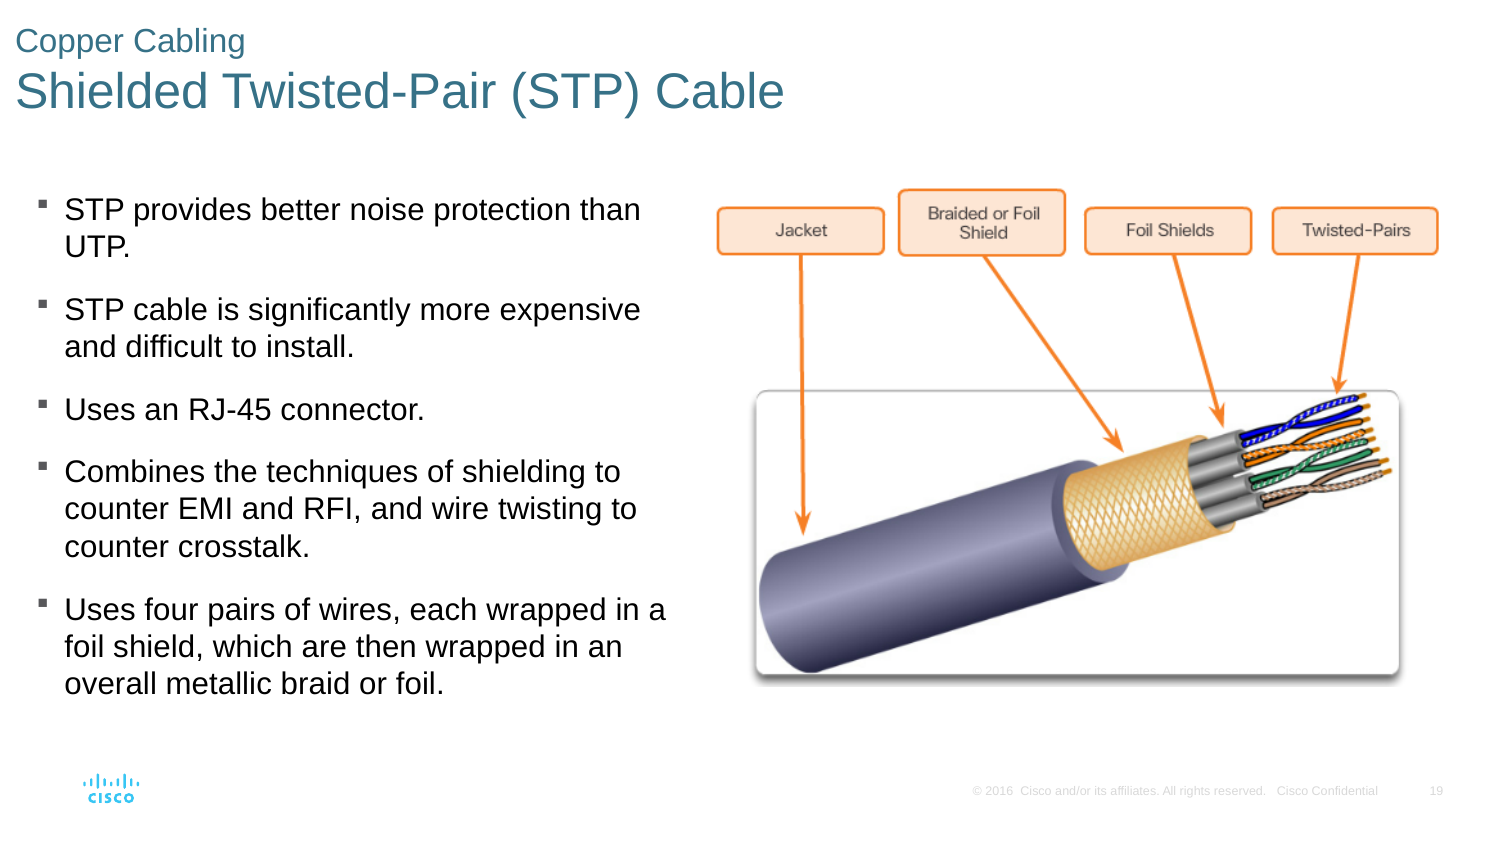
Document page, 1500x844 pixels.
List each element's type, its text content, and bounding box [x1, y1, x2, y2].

picture [712, 181, 1444, 688]
list STP provides better noise protection than UTP. STP cable is significantly more expensive and difficult to install. Uses an RJ-45 connector. Combines the techniques of shielding to counter EMI and RFI, and wire twisting to counter crosstalk. Uses four pairs of wires, each wrapped in a foil shield, which are then wrapped in an overall metallic braid or foil. [21, 181, 728, 715]
title Copper Cabling Shielded Twisted-Pair (STP) Cable [0, 6, 1500, 131]
